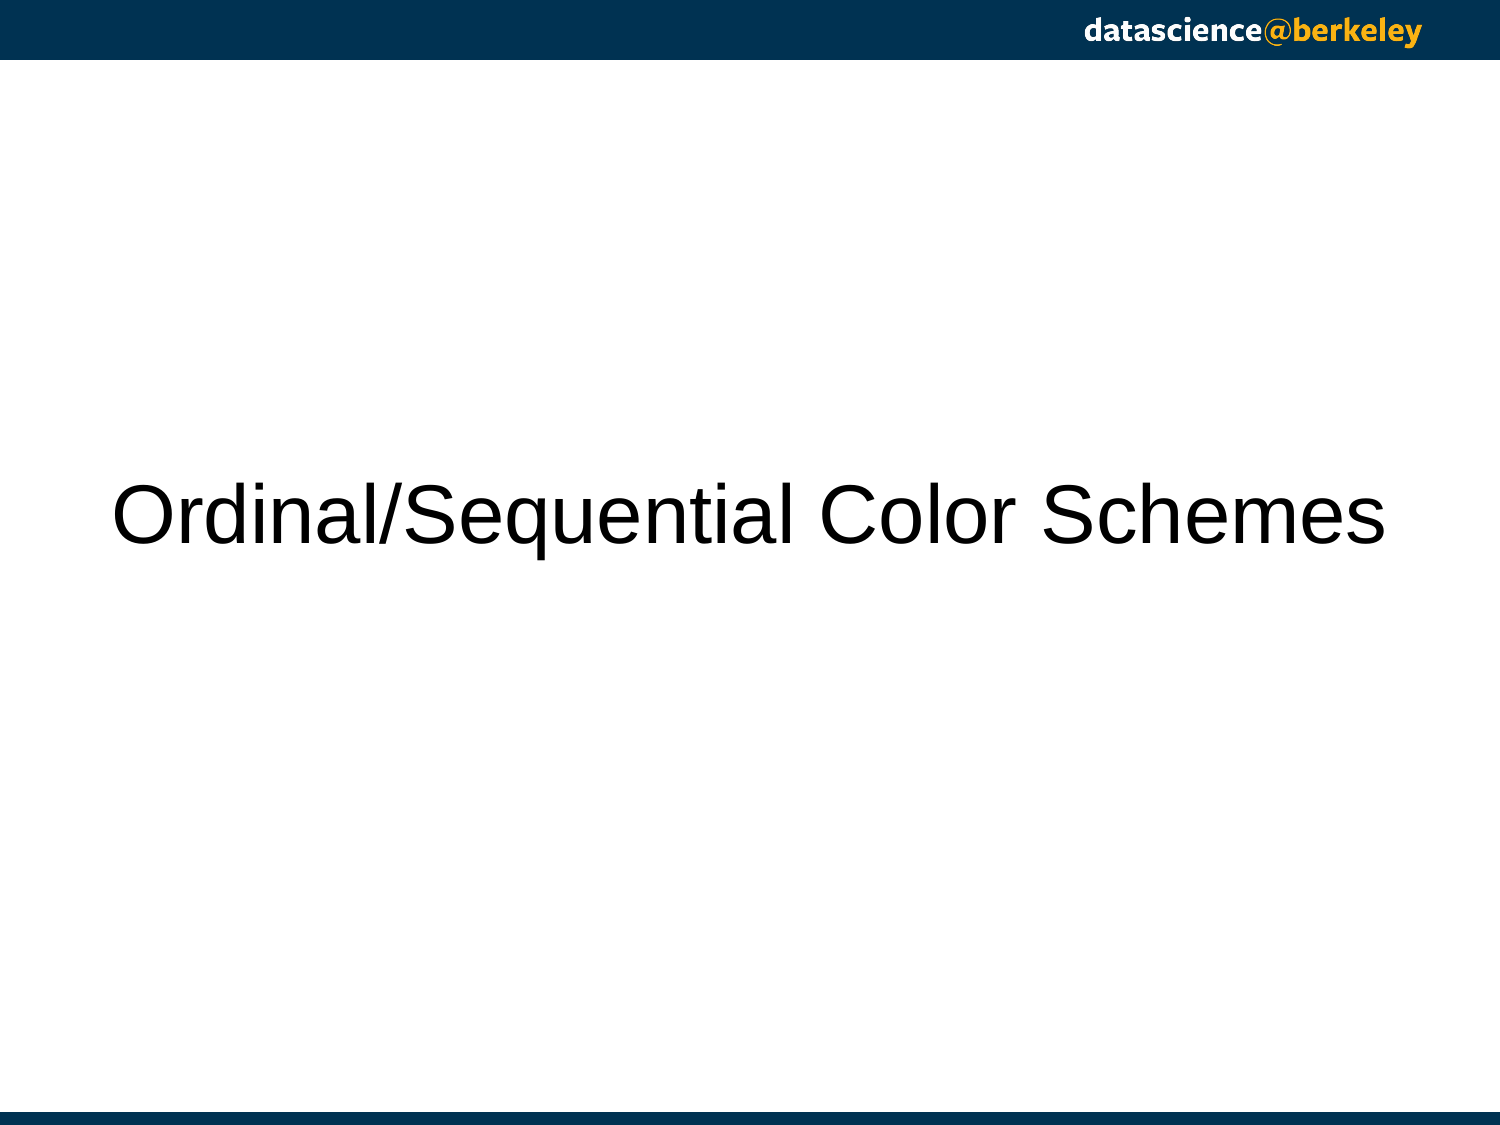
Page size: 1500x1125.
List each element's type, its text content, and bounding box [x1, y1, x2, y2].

picture [1079, 10, 1431, 52]
list Ordinal/Sequential Color Schemes [0, 262, 1500, 1005]
